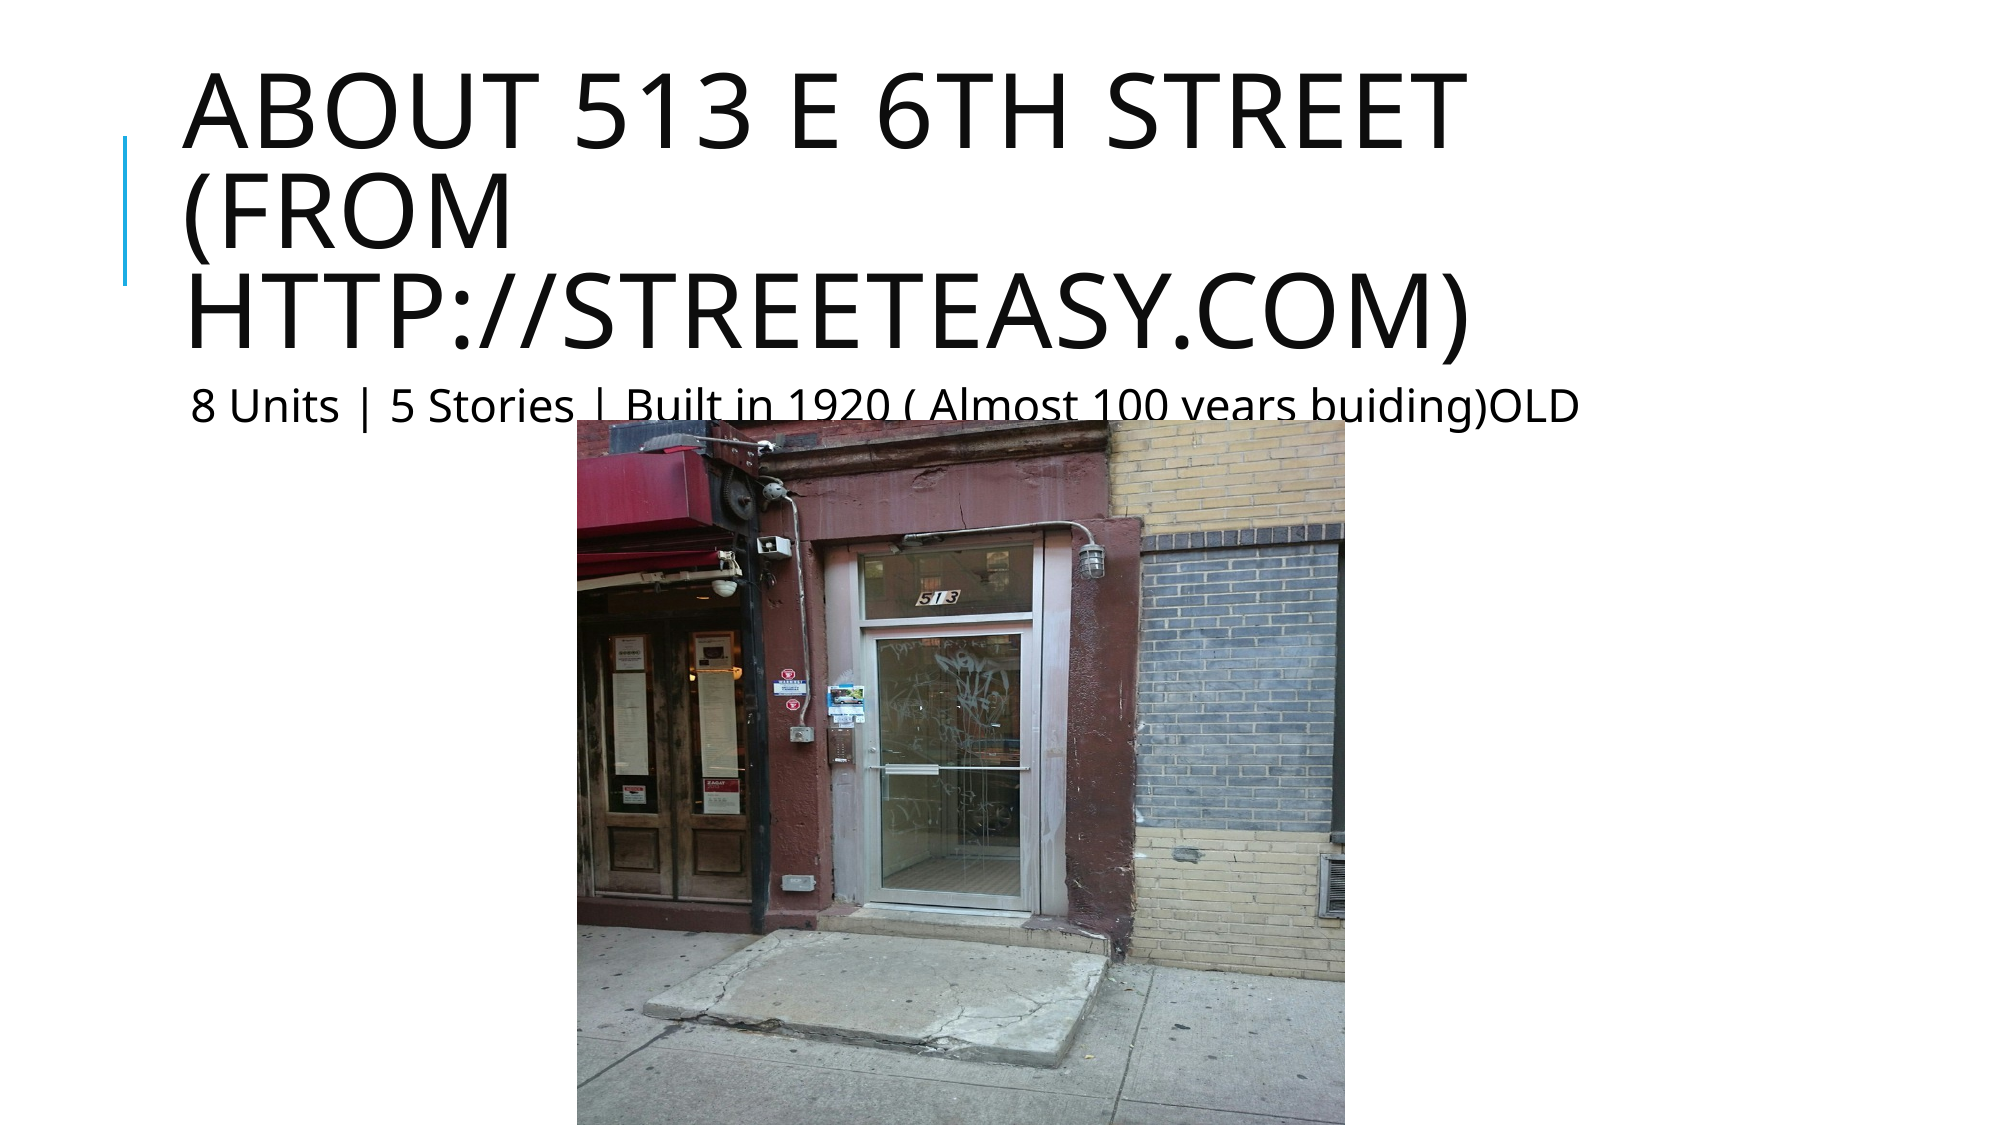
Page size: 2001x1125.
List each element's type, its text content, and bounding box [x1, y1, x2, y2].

picture [576, 420, 1345, 1125]
title About 513 E 6th Street (From http://streeteasy.com) [168, 96, 1763, 342]
list 8 Units | 5 Stories | Built in 1920 ( Almost 100 years buiding)OLD [168, 375, 1763, 1035]
